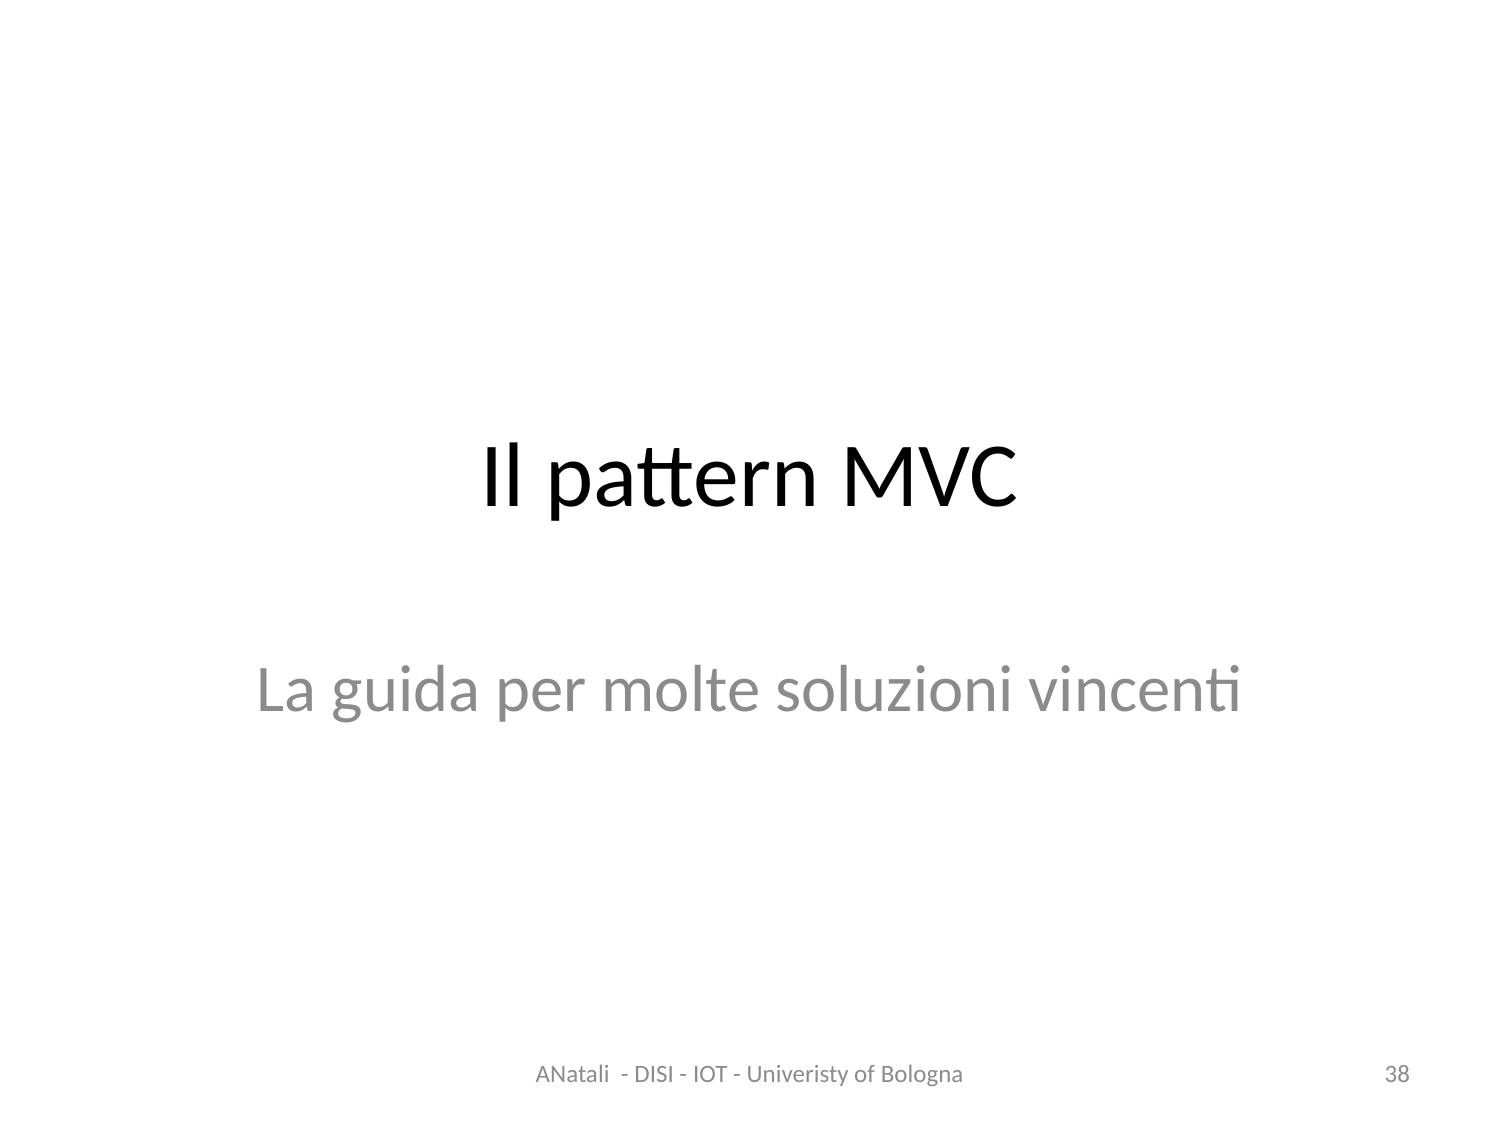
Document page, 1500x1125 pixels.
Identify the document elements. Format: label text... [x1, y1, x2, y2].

title Il pattern MVC [112, 349, 1388, 591]
subtitle La guida per molte soluzioni vincenti [225, 637, 1275, 925]
slide_number 38 [1074, 1042, 1425, 1103]
footer ANatali - DISI - IOT - Univeristy of Bologna [512, 1042, 988, 1103]
